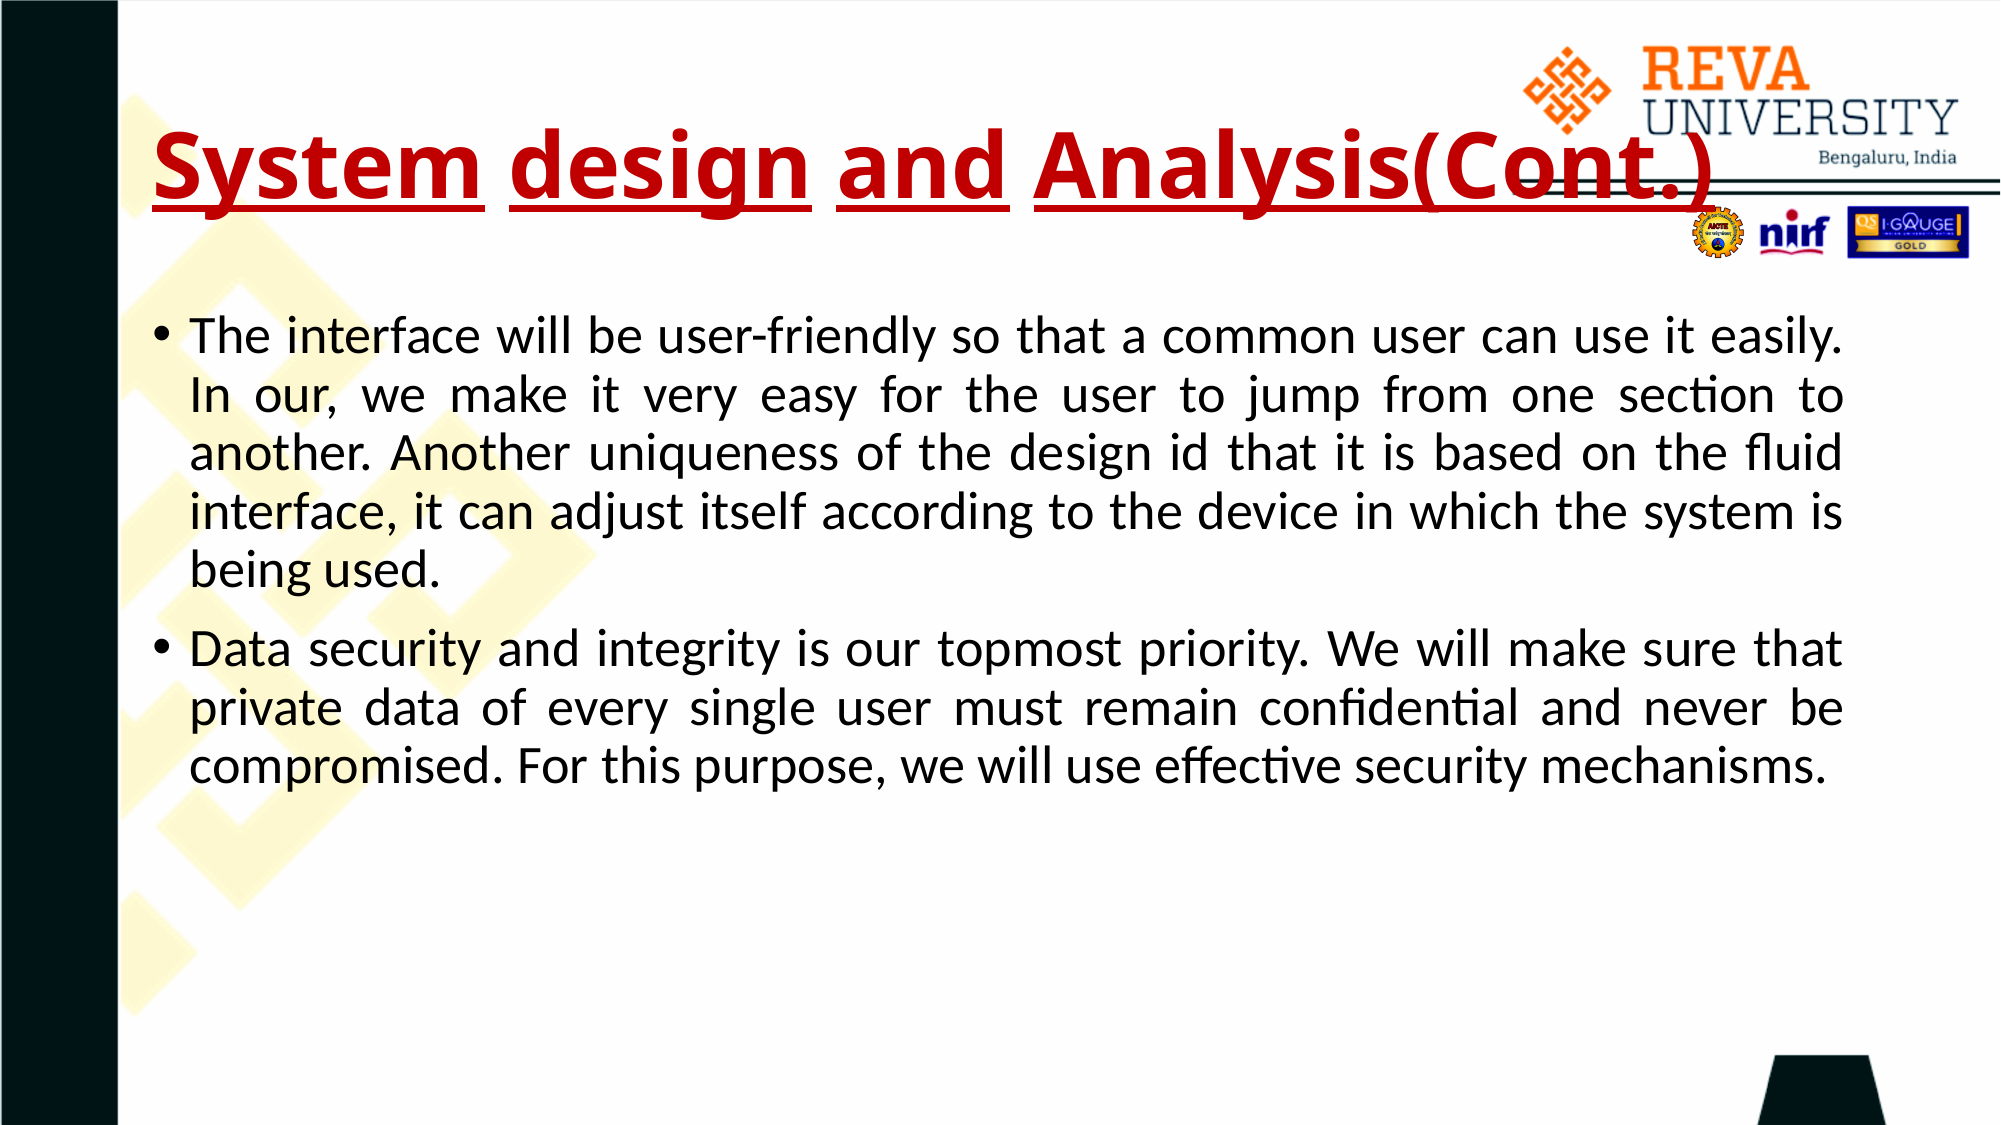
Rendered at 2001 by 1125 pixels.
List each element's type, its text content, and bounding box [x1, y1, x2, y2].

title System design and Analysis(Cont.) [137, 59, 1863, 278]
picture [0, 0, 2001, 1125]
list The interface will be user-friendly so that a common user can use it easily. In our, we make it very easy for the user to jump from one section to another. Another uniqueness of the design id that it is based on the fluid interface, it can adjust itself according to the device in which the system is being used. Data security and integrity is our topmost priority. We will make sure that private data of every single user must remain confidential and never be compromised. For this purpose, we will use effective security mechanisms. [137, 299, 1863, 1014]
